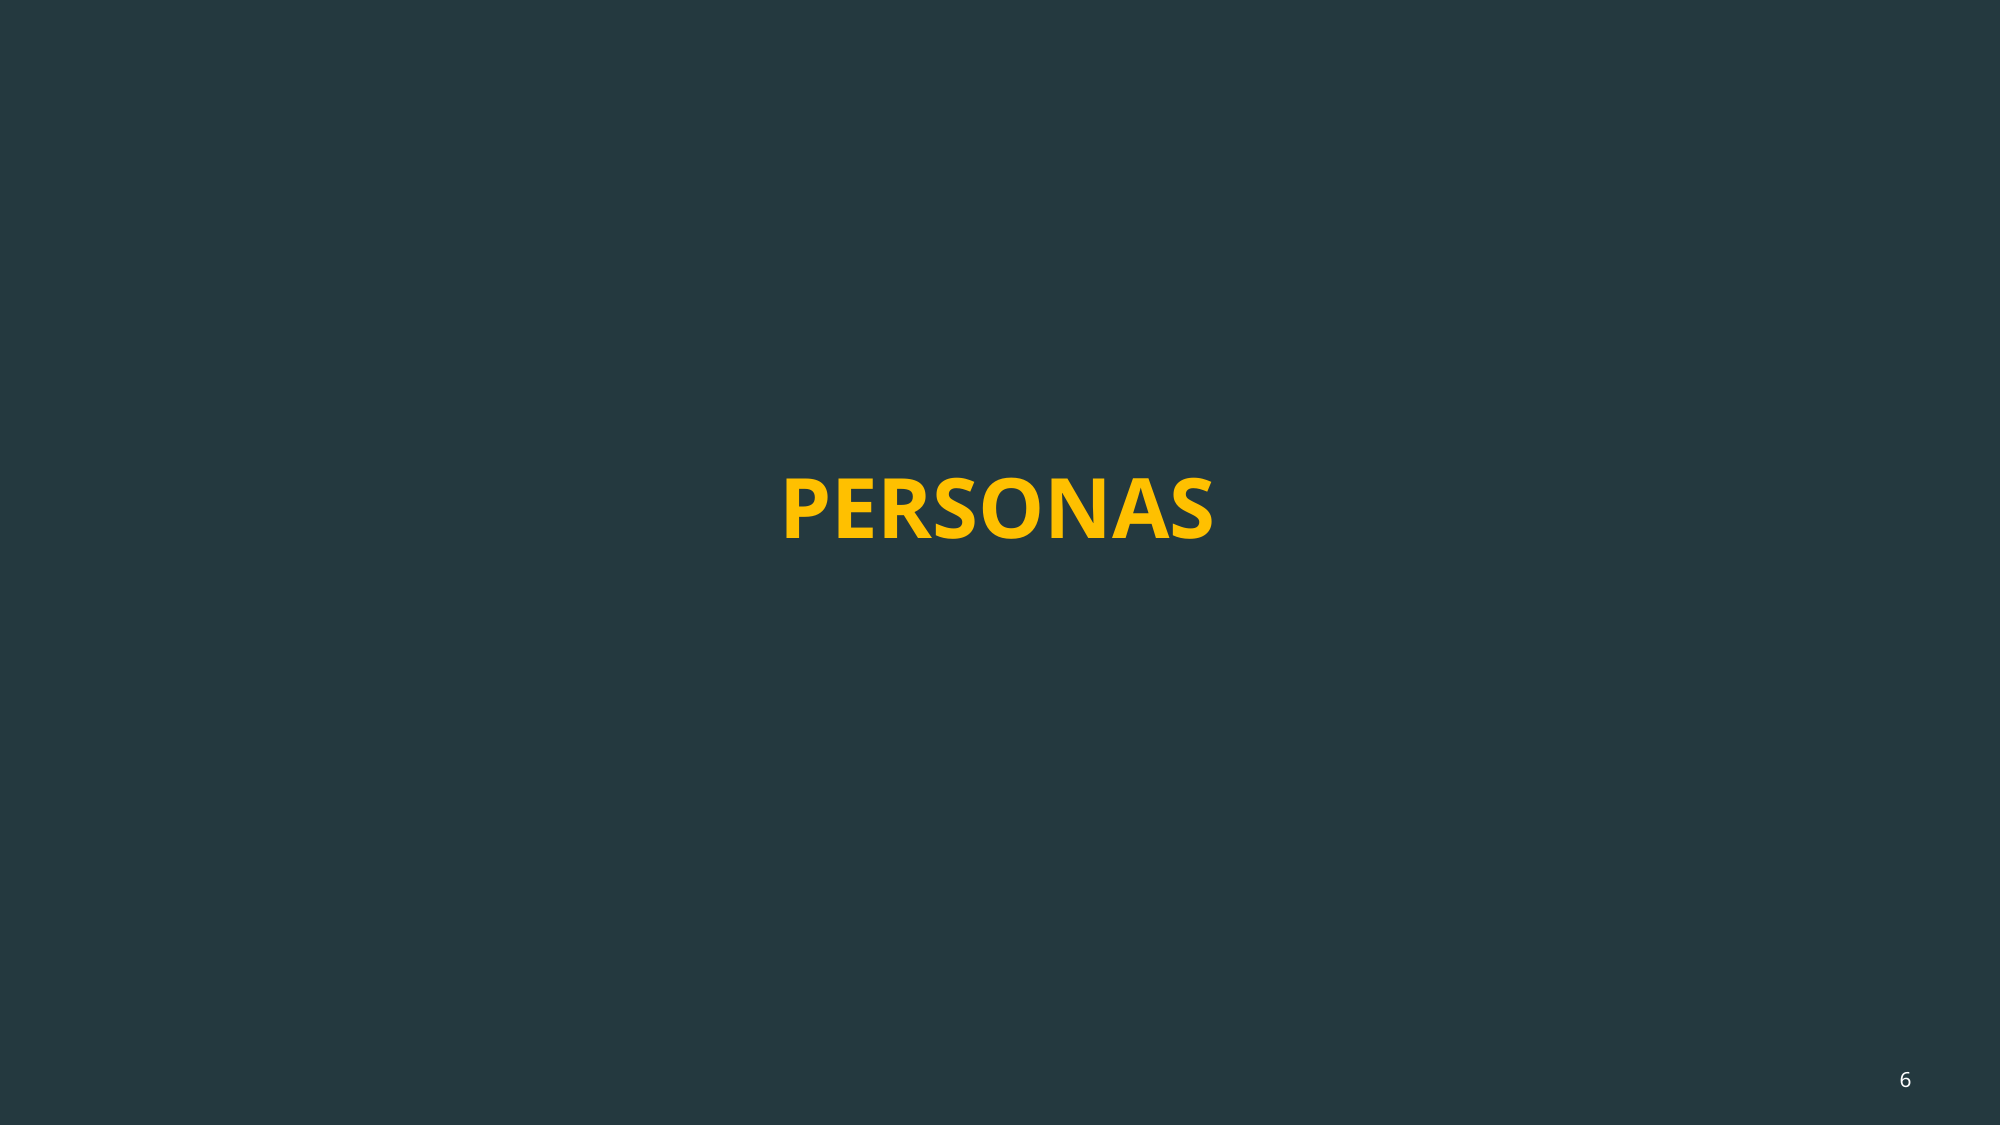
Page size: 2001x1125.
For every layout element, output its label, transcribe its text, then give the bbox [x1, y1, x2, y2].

slide_number ‹#› [1549, 1050, 1912, 1111]
title PERSONAS [42, 454, 1953, 563]
